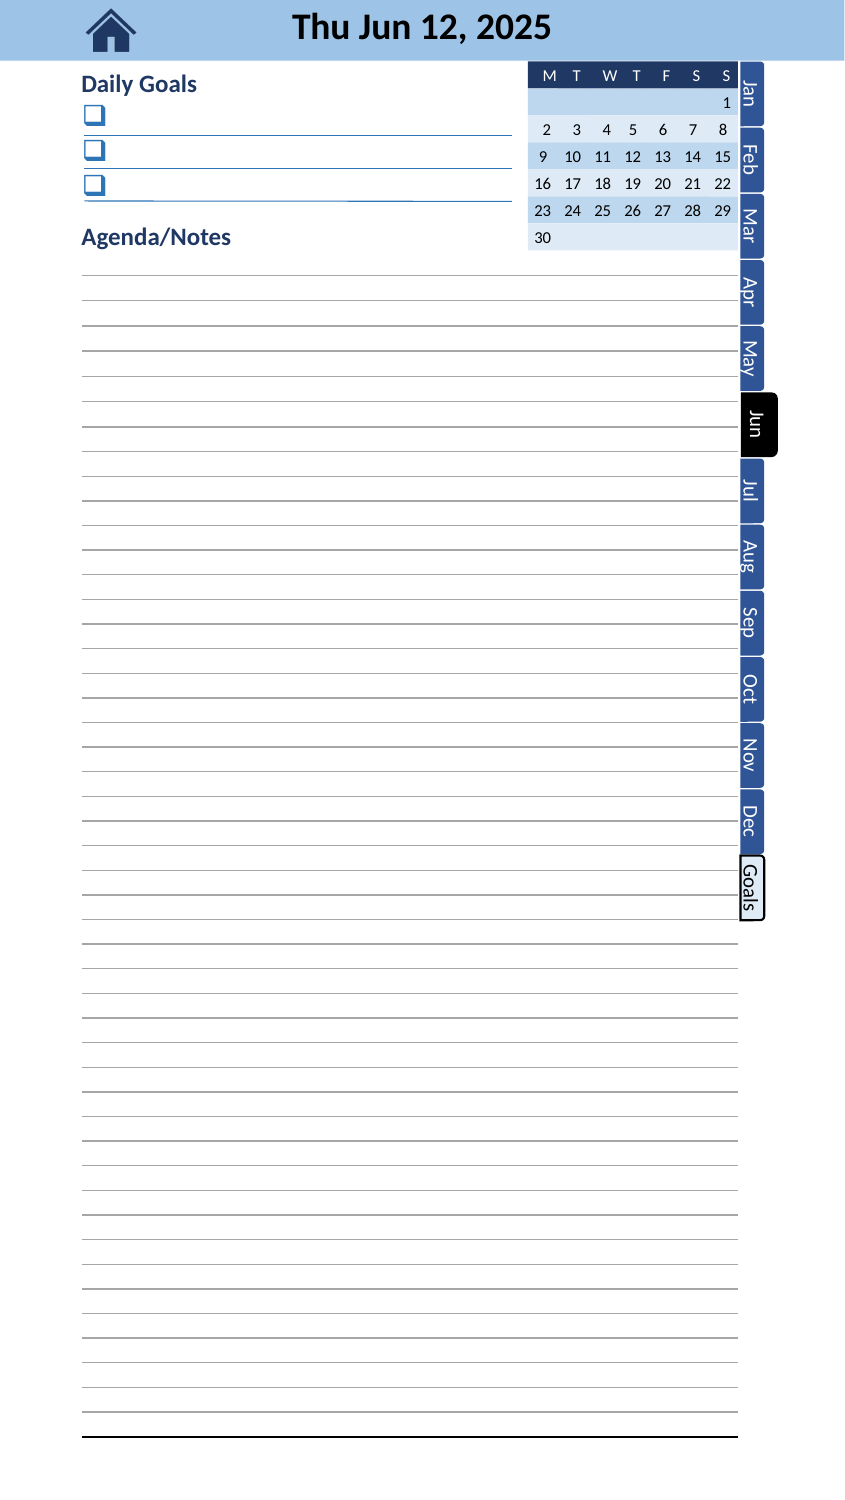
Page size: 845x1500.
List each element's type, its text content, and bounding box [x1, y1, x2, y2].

picture [82, 1, 140, 59]
list Thu Jun 12, 2025 [190, 0, 655, 61]
